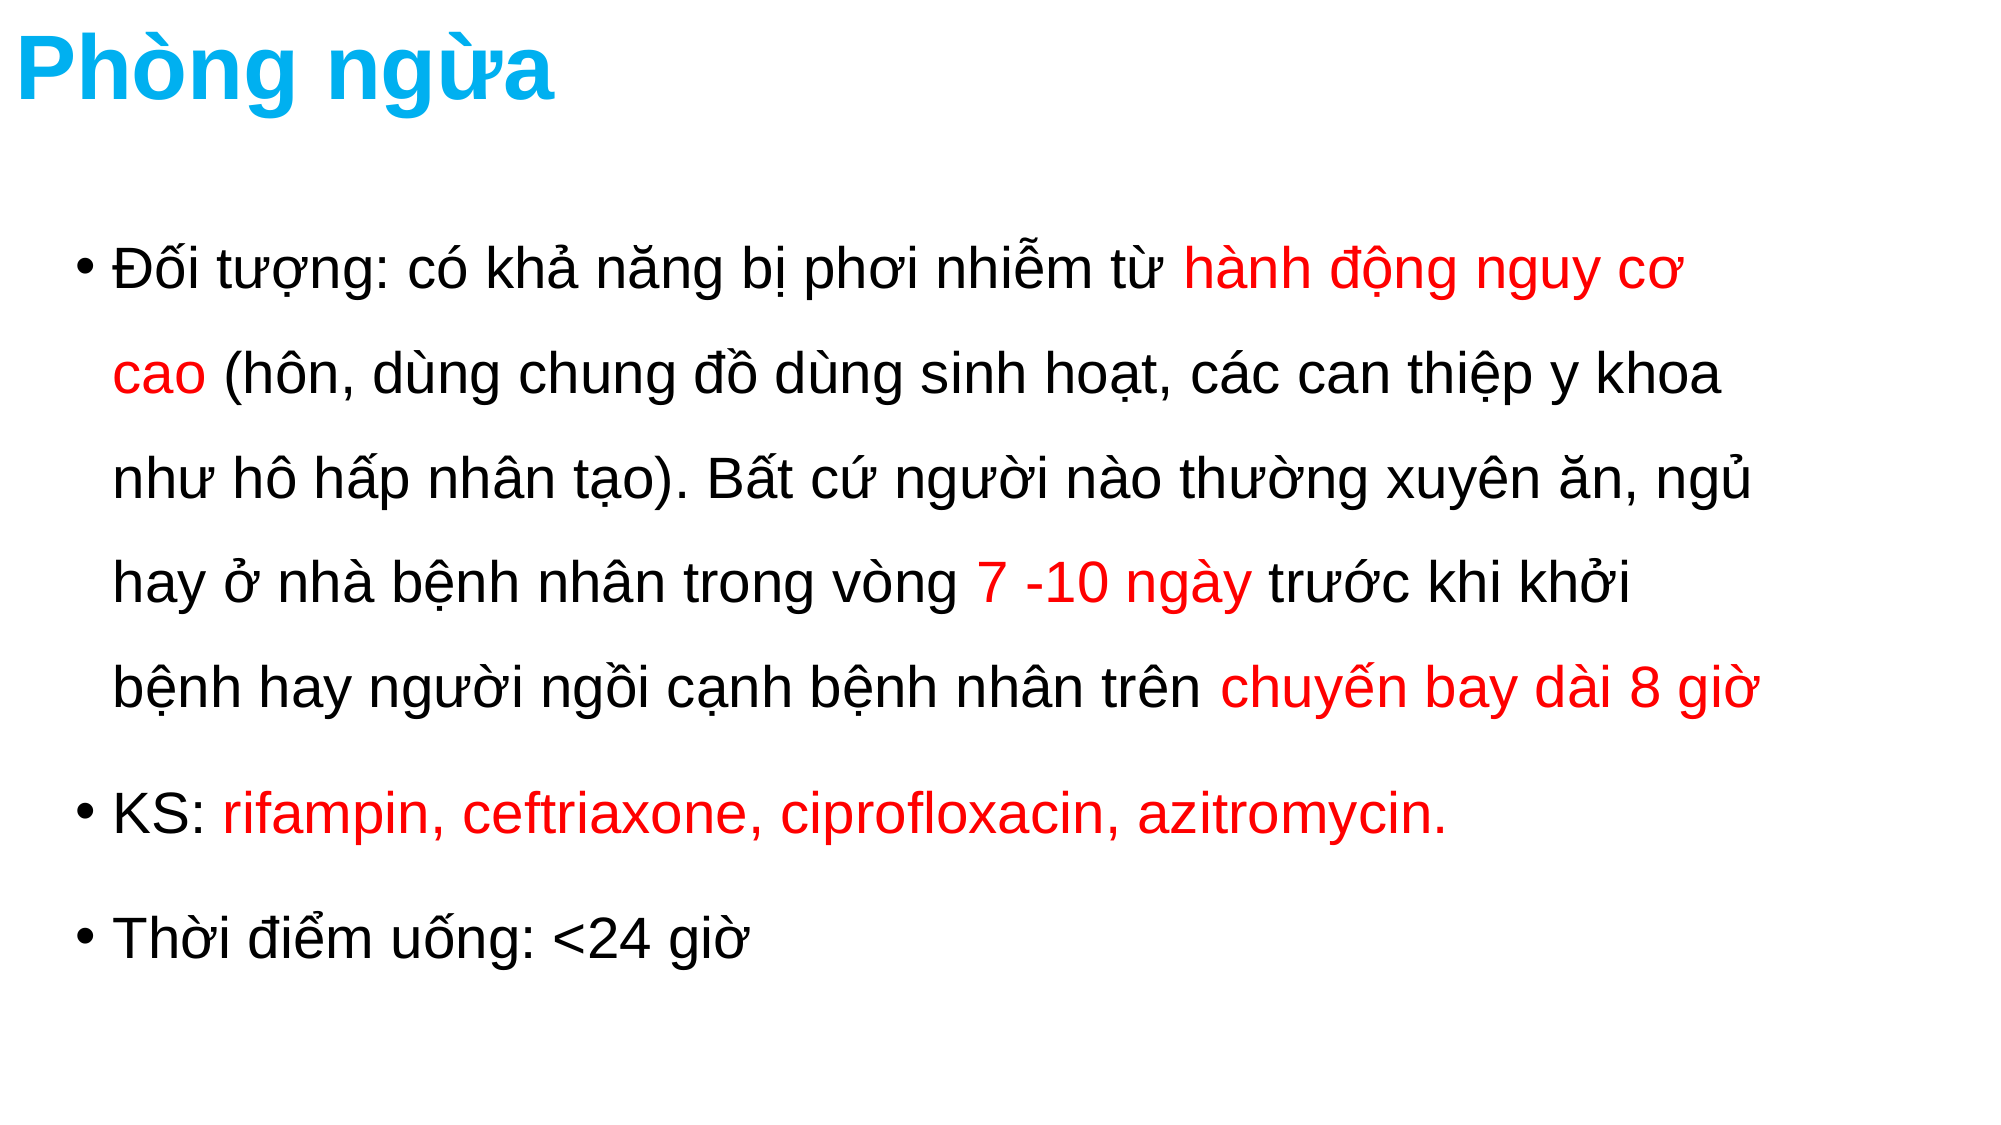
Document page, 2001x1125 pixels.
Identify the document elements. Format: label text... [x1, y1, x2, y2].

list Đối tượng: có khả năng bị phơi nhiễm từ hành động nguy cơ cao (hôn, dùng chung đồ dùng sinh hoạt, các can thiệp y khoa như hô hấp nhân tạo). Bất cứ người nào thường xuyên ăn, ngủ hay ở nhà bệnh nhân trong vòng 7 -10 ngày trước khi khởi bệnh hay người ngồi cạnh bệnh nhân trên chuyến bay dài 8 giờ KS: rifampin, ceftriaxone, ciprofloxacin, azitromycin. Thời điểm uống: <24 giờ [60, 188, 1786, 989]
title Phòng ngừa [0, 0, 1725, 141]
